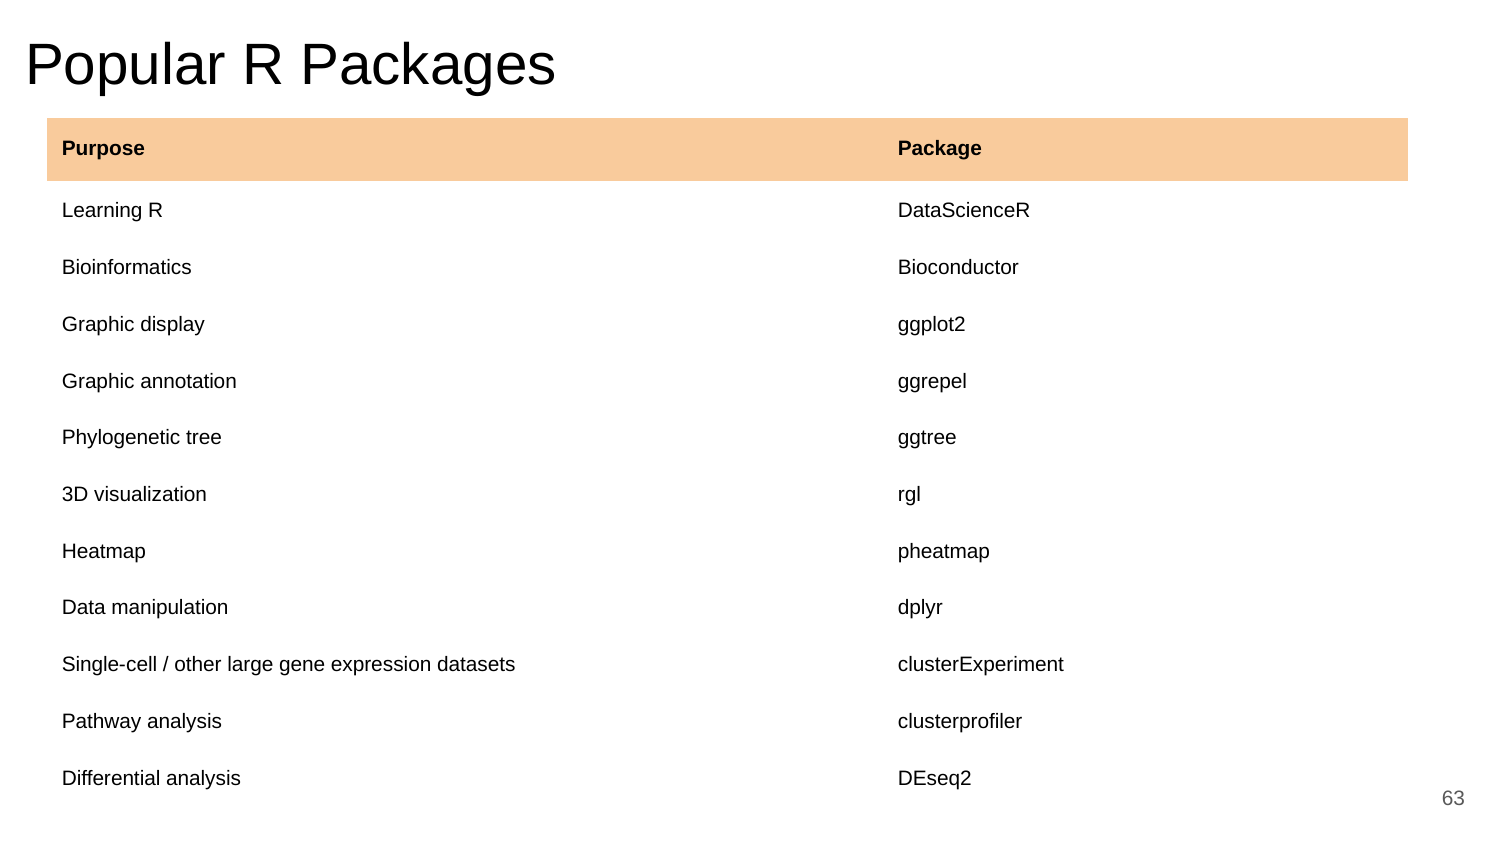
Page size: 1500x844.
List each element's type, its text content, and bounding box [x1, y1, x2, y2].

table_cell pheatmap [883, 521, 1408, 578]
table_cell ggtree [883, 408, 1408, 464]
table_cell Graphic display [47, 294, 883, 351]
table_cell 3D visualization [47, 464, 883, 521]
table_cell Graphic annotation [47, 351, 883, 408]
title Popular R Packages [10, 11, 1408, 106]
table_cell clusterExperiment [883, 634, 1408, 691]
table_header Package [883, 118, 1408, 181]
table_cell dplyr [883, 578, 1408, 634]
table_cell Heatmap [47, 521, 883, 578]
table_cell Learning R [47, 181, 883, 237]
table_cell ggrepel [883, 351, 1408, 408]
table_cell Bioinformatics [47, 237, 883, 294]
table_cell Phylogenetic tree [47, 408, 883, 464]
table_cell Pathway analysis [47, 691, 883, 748]
table_cell DEseq2 [883, 748, 1408, 804]
table_header Purpose [47, 118, 883, 181]
table_cell rgl [883, 464, 1408, 521]
table_cell Data manipulation [47, 578, 883, 634]
table_cell ggplot2 [883, 294, 1408, 351]
table_cell Bioconductor [883, 237, 1408, 294]
table_cell Differential analysis [47, 748, 883, 804]
table_cell Single-cell / other large gene expression datasets [47, 634, 883, 691]
table_cell clusterprofiler [883, 691, 1408, 748]
table_cell DataScienceR [883, 181, 1408, 237]
slide_number ‹#› [1389, 764, 1480, 830]
